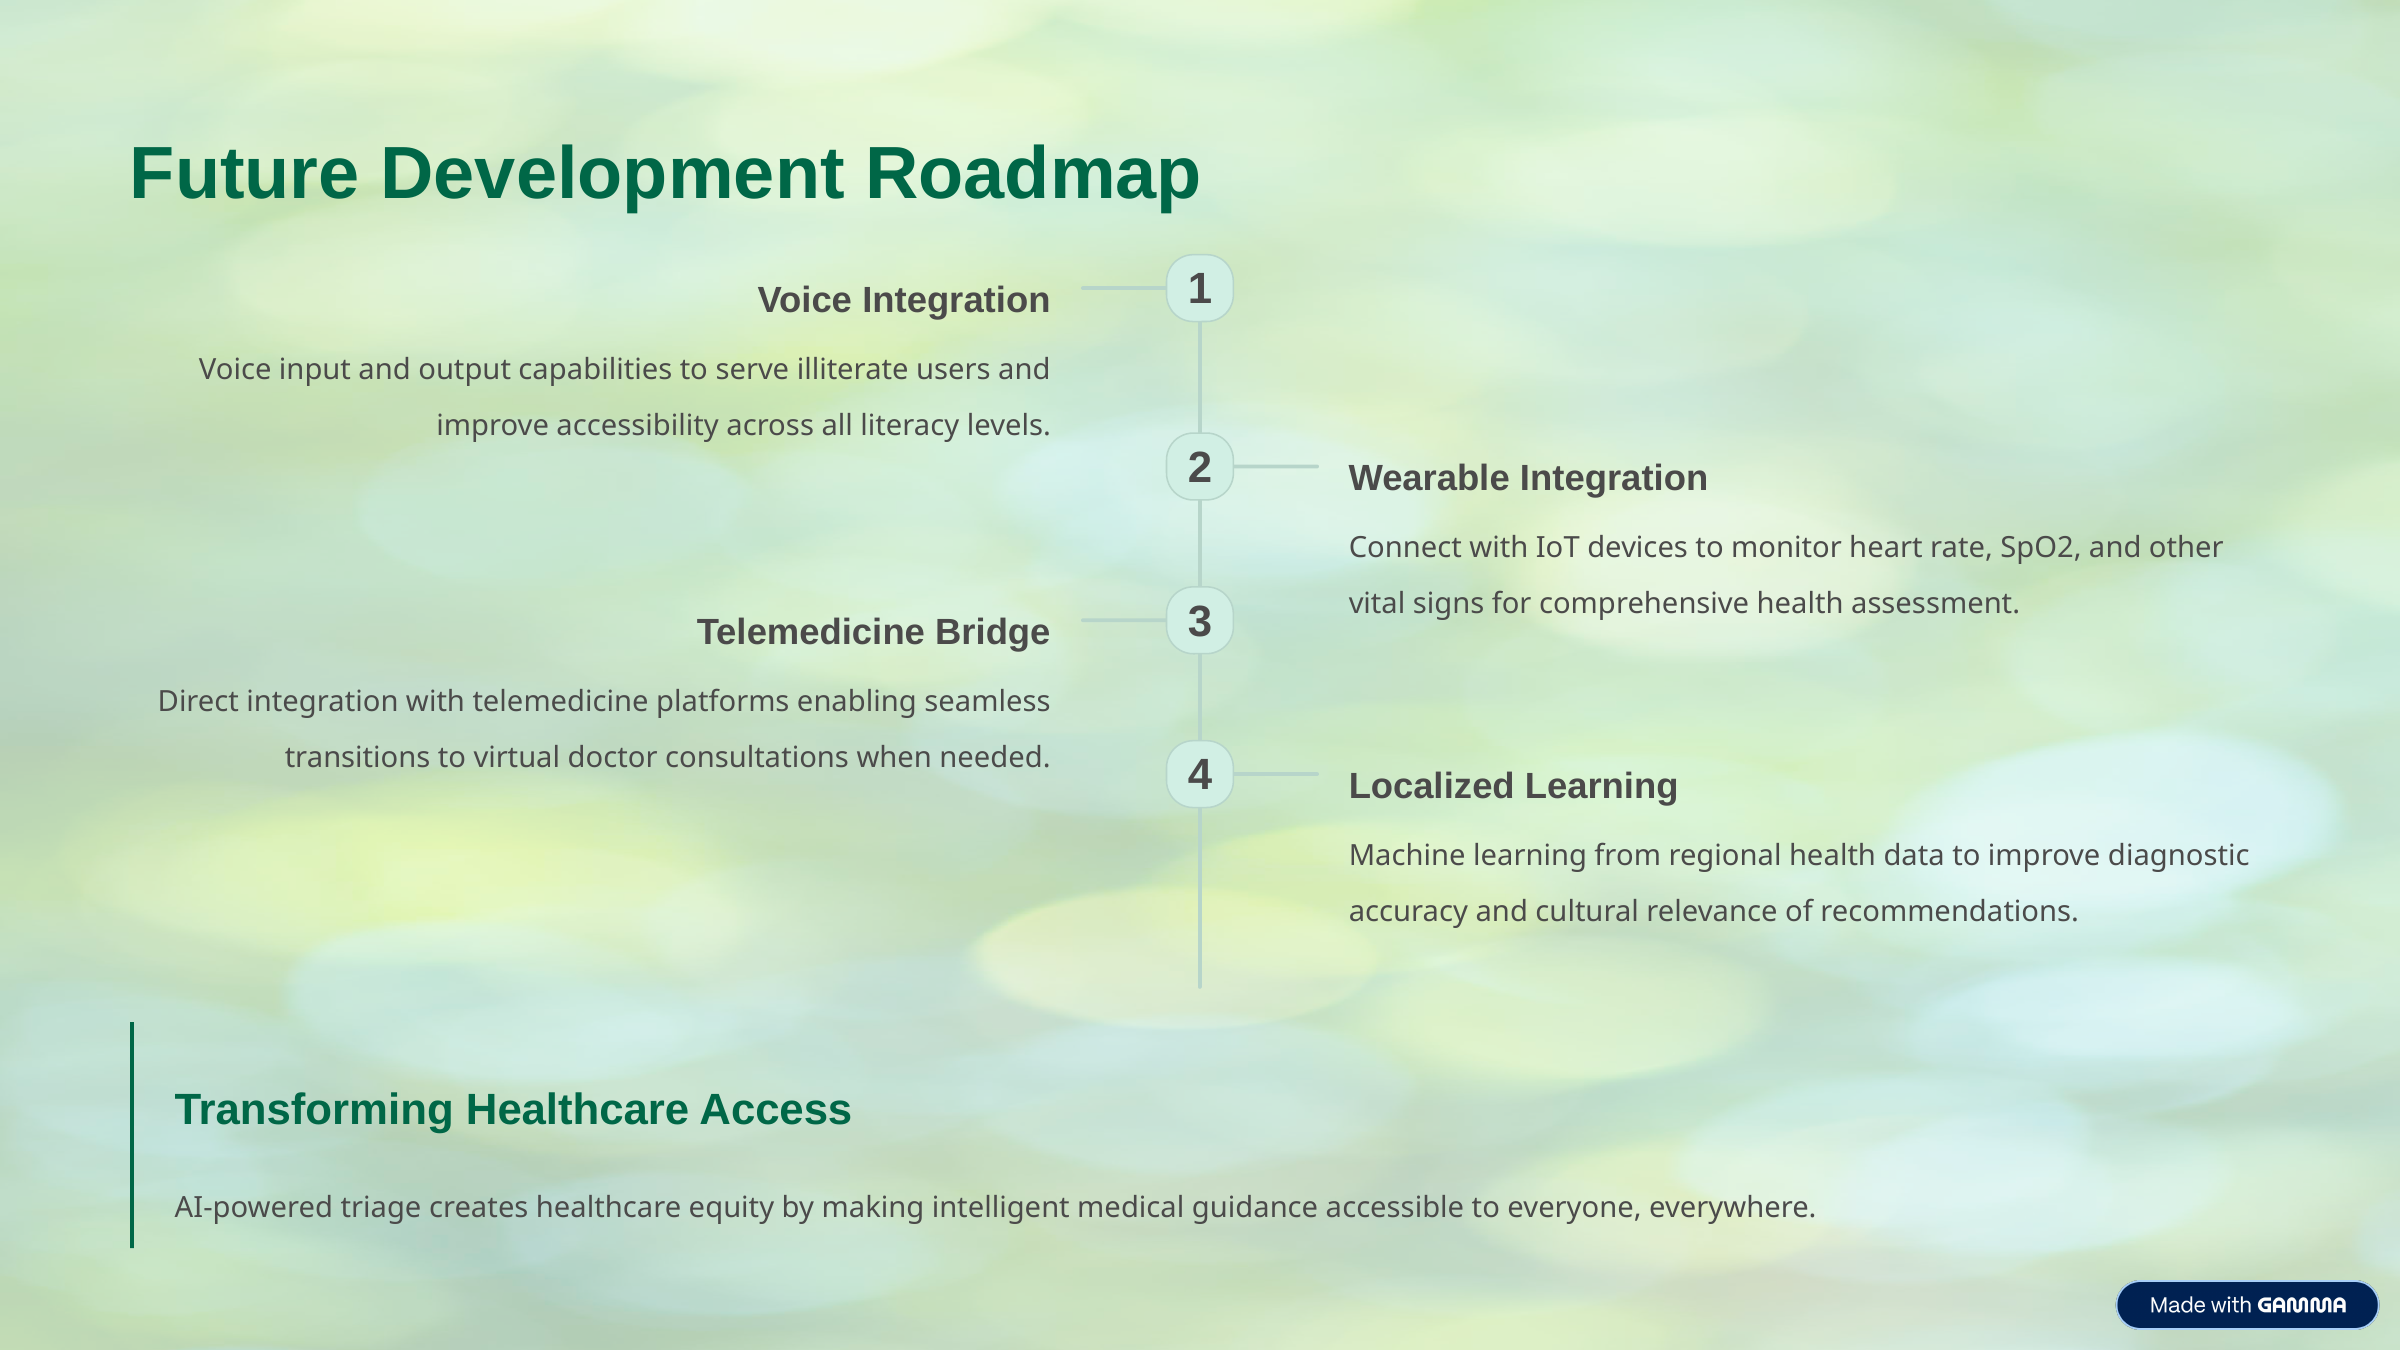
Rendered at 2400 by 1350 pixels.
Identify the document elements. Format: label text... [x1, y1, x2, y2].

text_box 4 [1177, 746, 1223, 802]
text_box [1234, 464, 1319, 469]
text_box Voice input and output capabilities to serve illiterate users and improve accessibility across all literacy levels. [130, 329, 1052, 425]
text_box Machine learning from regional health data to improve diagnostic accuracy and cultural relevance of recommendations. [1348, 815, 2270, 911]
text_box Direct integration with telemedicine platforms enabling seamless transitions to virtual doctor consultations when needed. [130, 661, 1052, 757]
text_box Future Development Roadmap [130, 102, 1284, 196]
text_box [1166, 740, 1234, 808]
text_box [1166, 433, 1234, 500]
text_box [1198, 500, 1202, 586]
text_box [1081, 618, 1166, 623]
text_box [130, 1022, 134, 1249]
text_box AI-powered triage creates healthcare equity by making intelligent medical guidance accessible to everyone, everywhere. [174, 1167, 2270, 1215]
text_box [1166, 254, 1234, 322]
text_box 1 [1177, 260, 1223, 316]
text_box [1198, 654, 1202, 740]
text_box Voice Integration [679, 264, 1052, 312]
text_box [1166, 586, 1234, 649]
picture [2106, 1271, 2389, 1339]
text_box [1198, 322, 1202, 433]
text_box Connect with IoT devices to monitor heart rate, SpO2, and other vital signs for comprehensive health assessment. [1348, 507, 2270, 603]
text_box [1198, 808, 1202, 989]
text_box [1081, 286, 1166, 290]
text_box Transforming Healthcare Access [174, 1066, 915, 1123]
text_box 2 [1177, 438, 1223, 495]
text_box Localized Learning [1348, 750, 1721, 798]
text_box Telemedicine Bridge [662, 596, 1052, 644]
text_box [1178, 649, 1222, 654]
text_box Wearable Integration [1348, 443, 1752, 490]
text_box 3 [1177, 592, 1223, 649]
text_box [1234, 772, 1319, 776]
